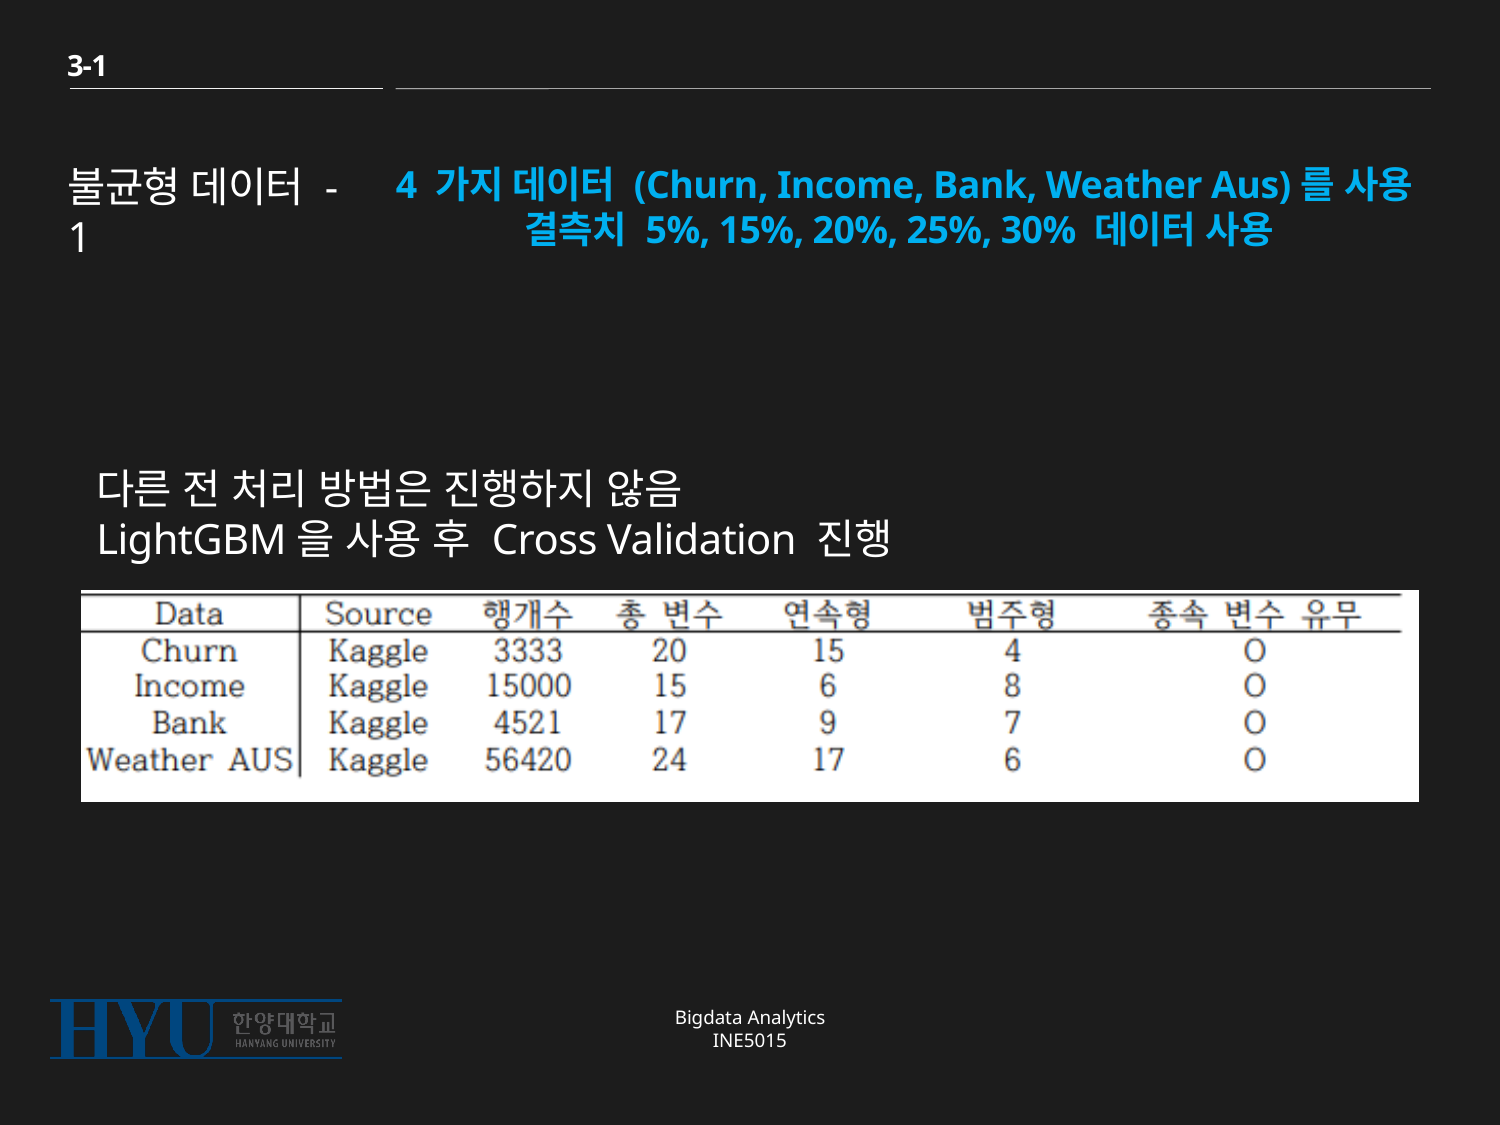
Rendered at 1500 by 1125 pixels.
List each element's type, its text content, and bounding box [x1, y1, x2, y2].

title 불균형 데이터 - 1 [52, 153, 384, 395]
picture [81, 590, 1419, 802]
text_box 다른 전 처리 방법은 진행하지 않음 LightGBM을 사용 후 Cross Validation 진행 [81, 455, 1016, 571]
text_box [0, 998, 1500, 1060]
text_box 3-1 [52, 39, 123, 90]
text_box 4 가지 데이터 (Churn, Income, Bank, Weather Aus)를 사용 결측치 5%, 15%, 20%, 25%, 30% 데이터 사용 [384, 153, 1431, 259]
